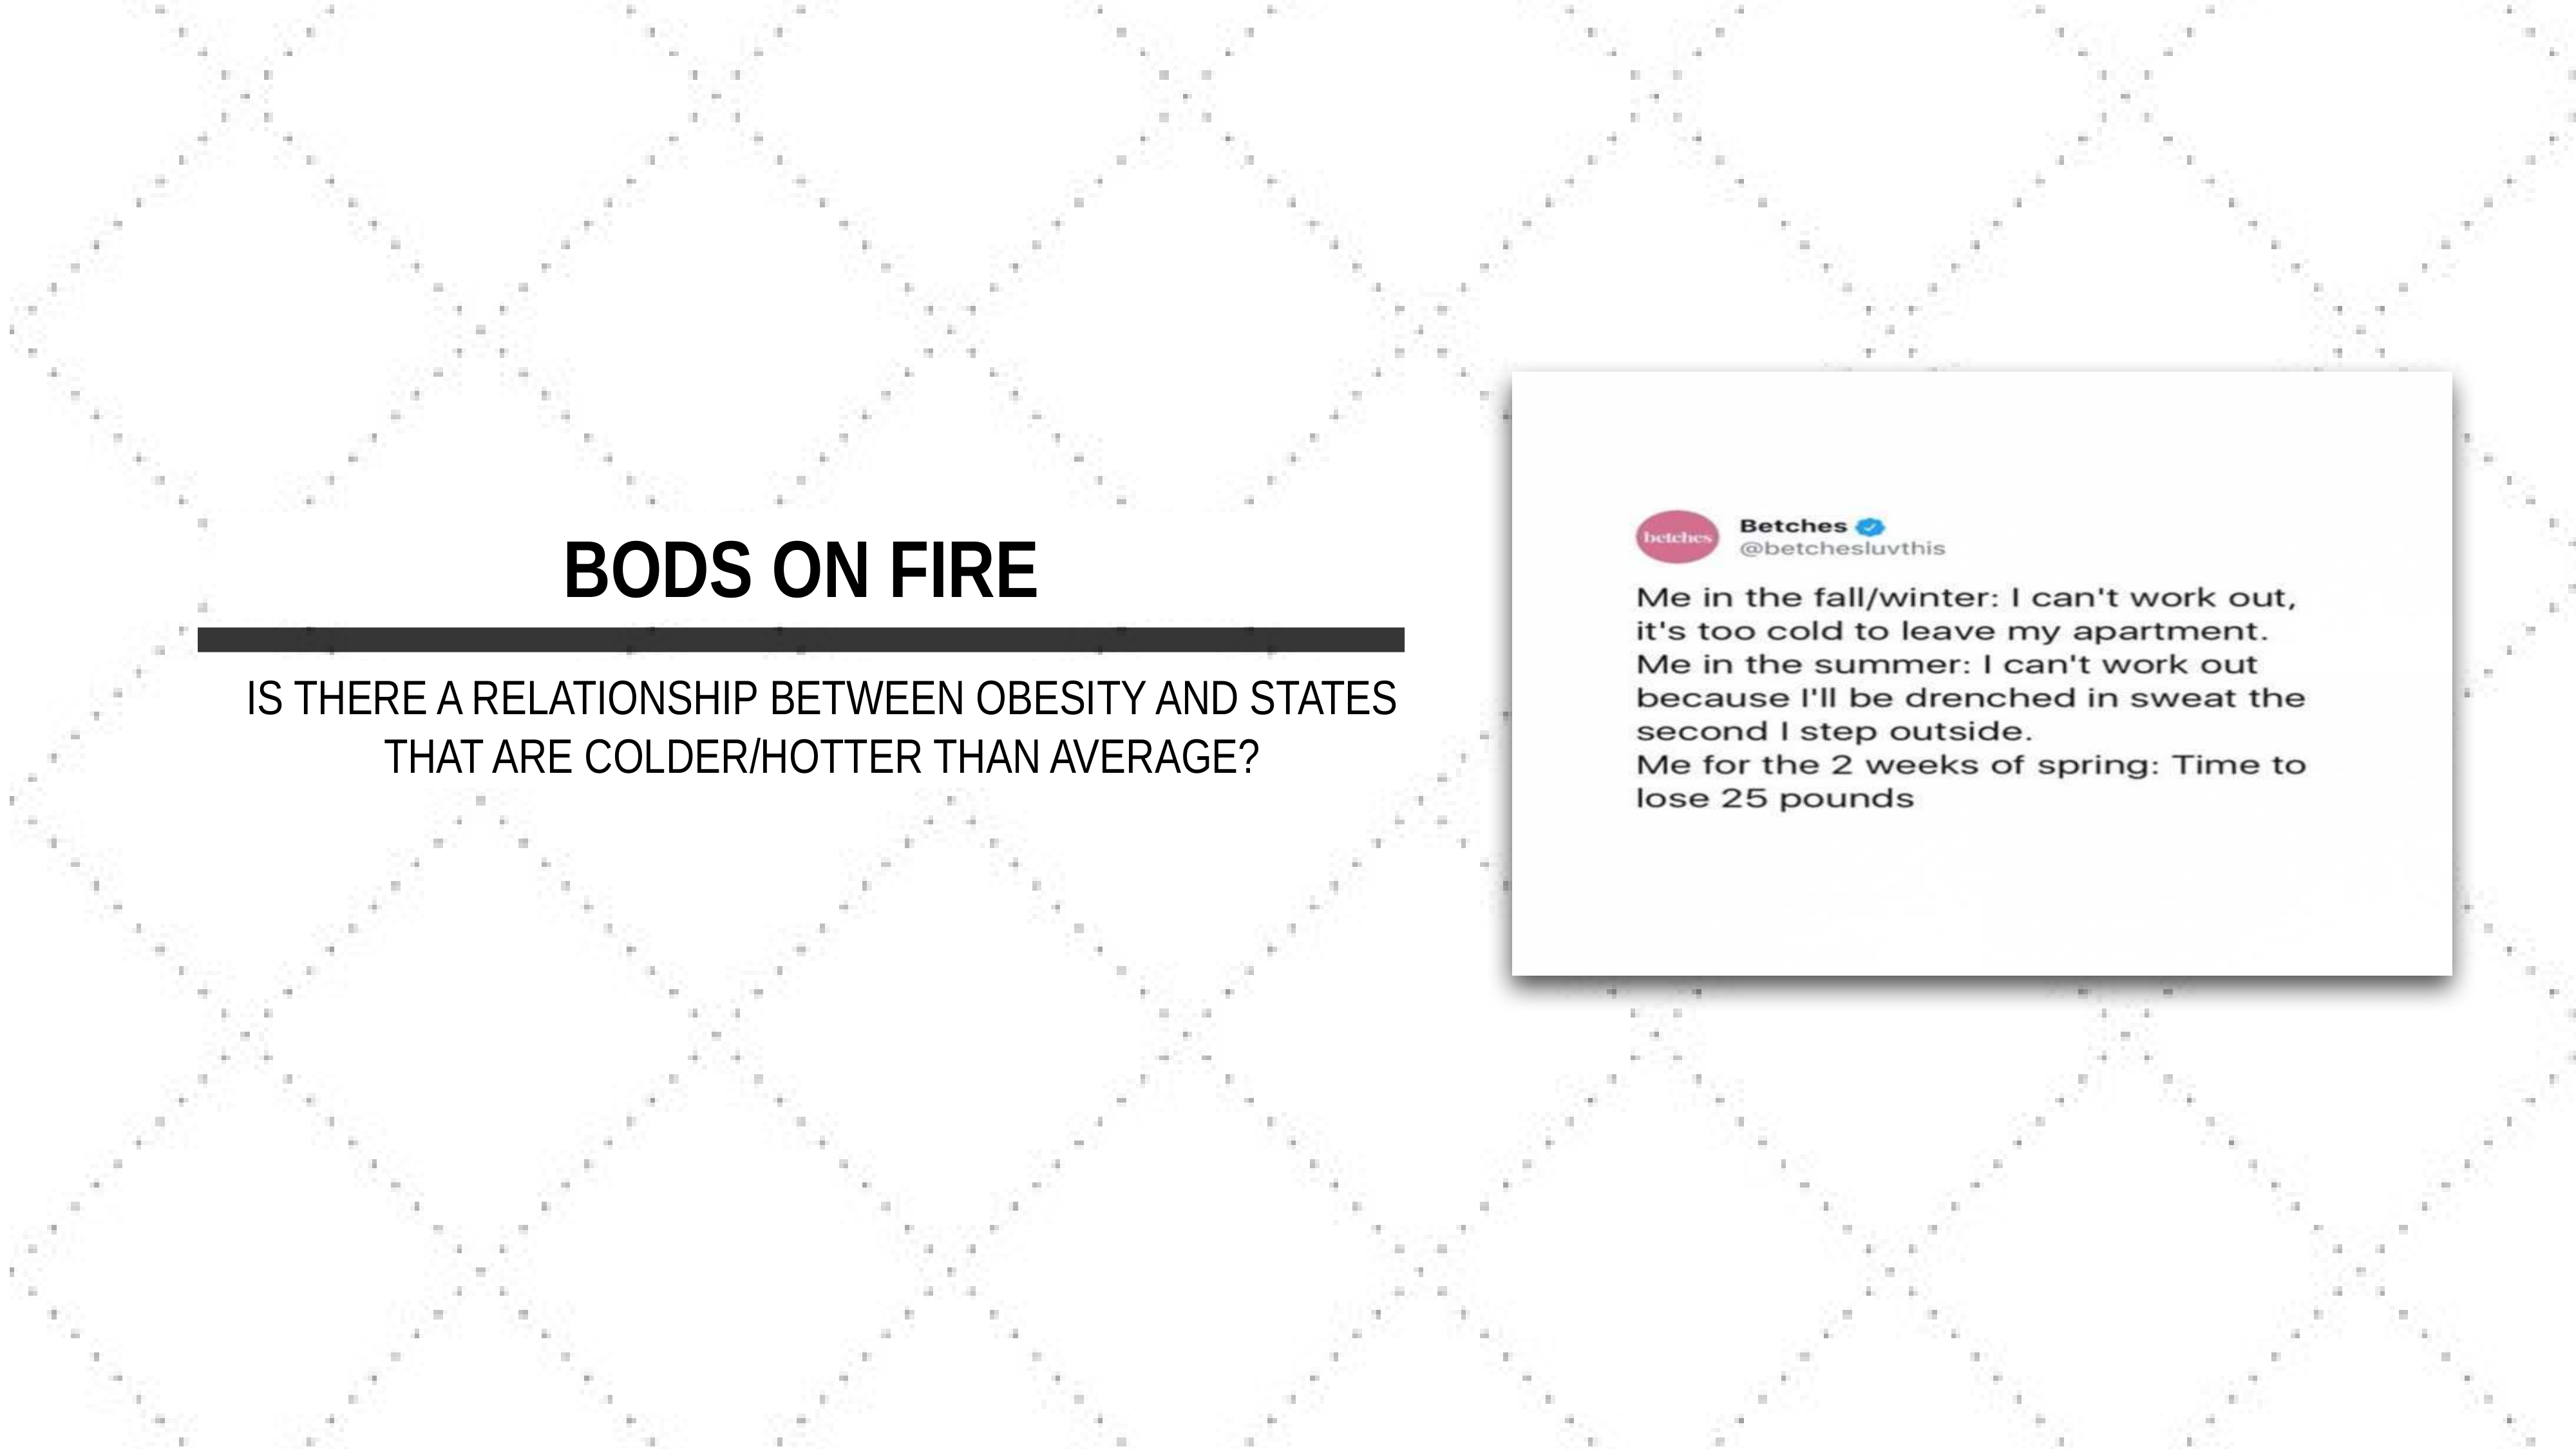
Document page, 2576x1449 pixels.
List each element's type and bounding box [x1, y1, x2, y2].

picture [10, 0, 2576, 1449]
text_box [197, 513, 1409, 786]
